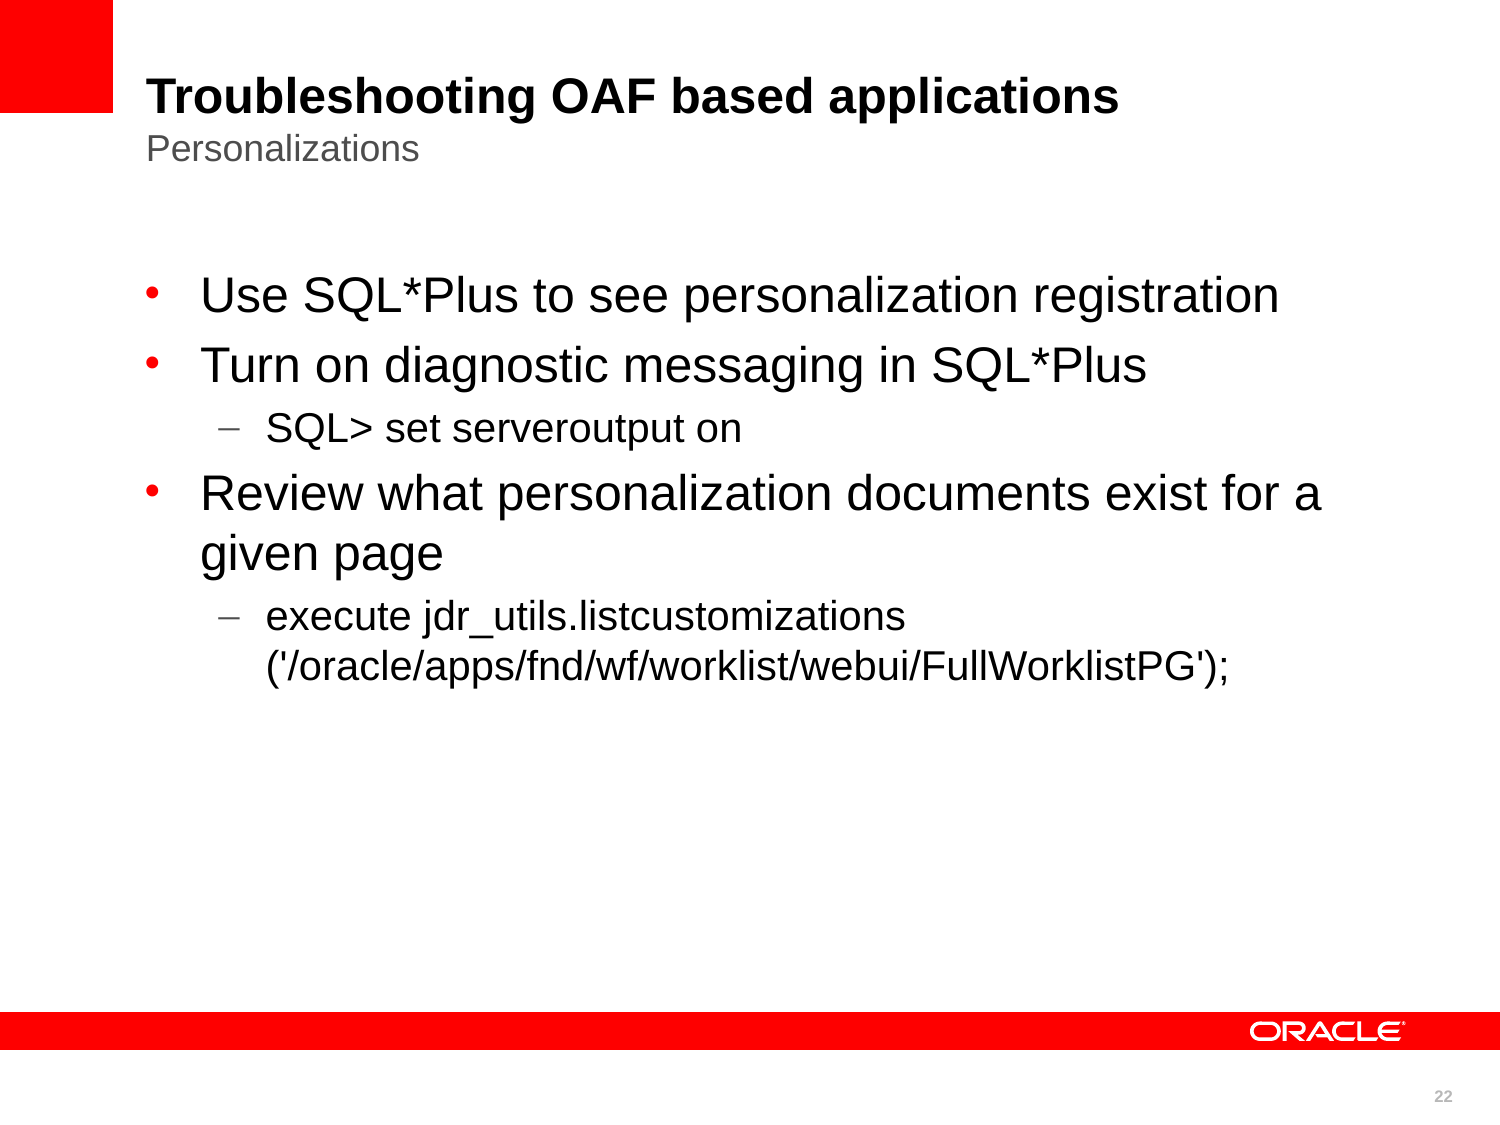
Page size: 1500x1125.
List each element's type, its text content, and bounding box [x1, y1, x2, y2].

title Troubleshooting OAF based applications Personalizations [145, 63, 1390, 205]
picture [0, 0, 113, 113]
picture [0, 1012, 1500, 1050]
list Use SQL*Plus to see personalization registration Turn on diagnostic messaging in SQL*Plus SQL> set serveroutput on Review what personalization documents exist for a given page execute jdr_utils.listcustomizations ('/oracle/apps/fnd/wf/worklist/webui/FullWorklistPG'); [143, 262, 1381, 976]
